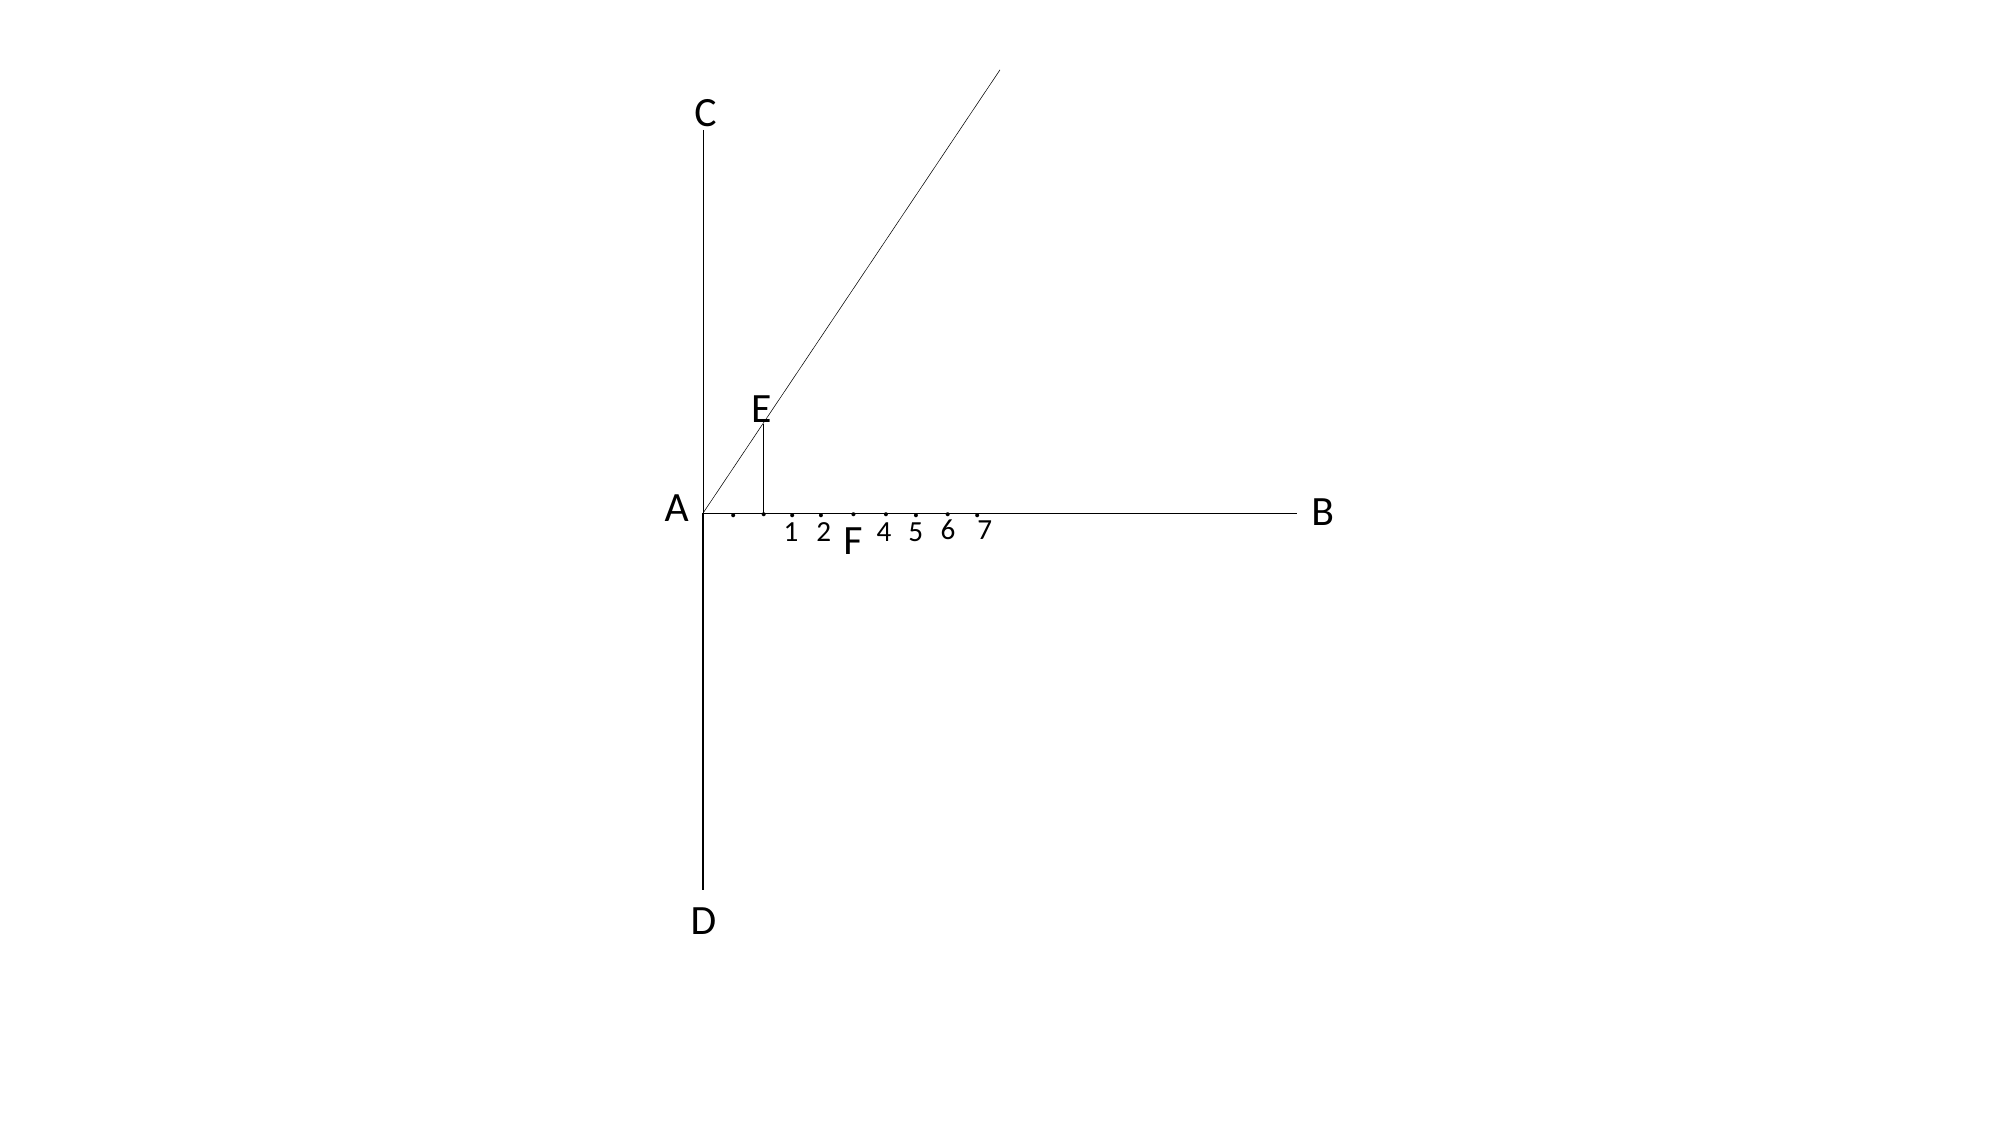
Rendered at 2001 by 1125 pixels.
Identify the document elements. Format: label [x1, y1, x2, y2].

text_box [675, 69, 1344, 951]
text_box [649, 472, 697, 538]
